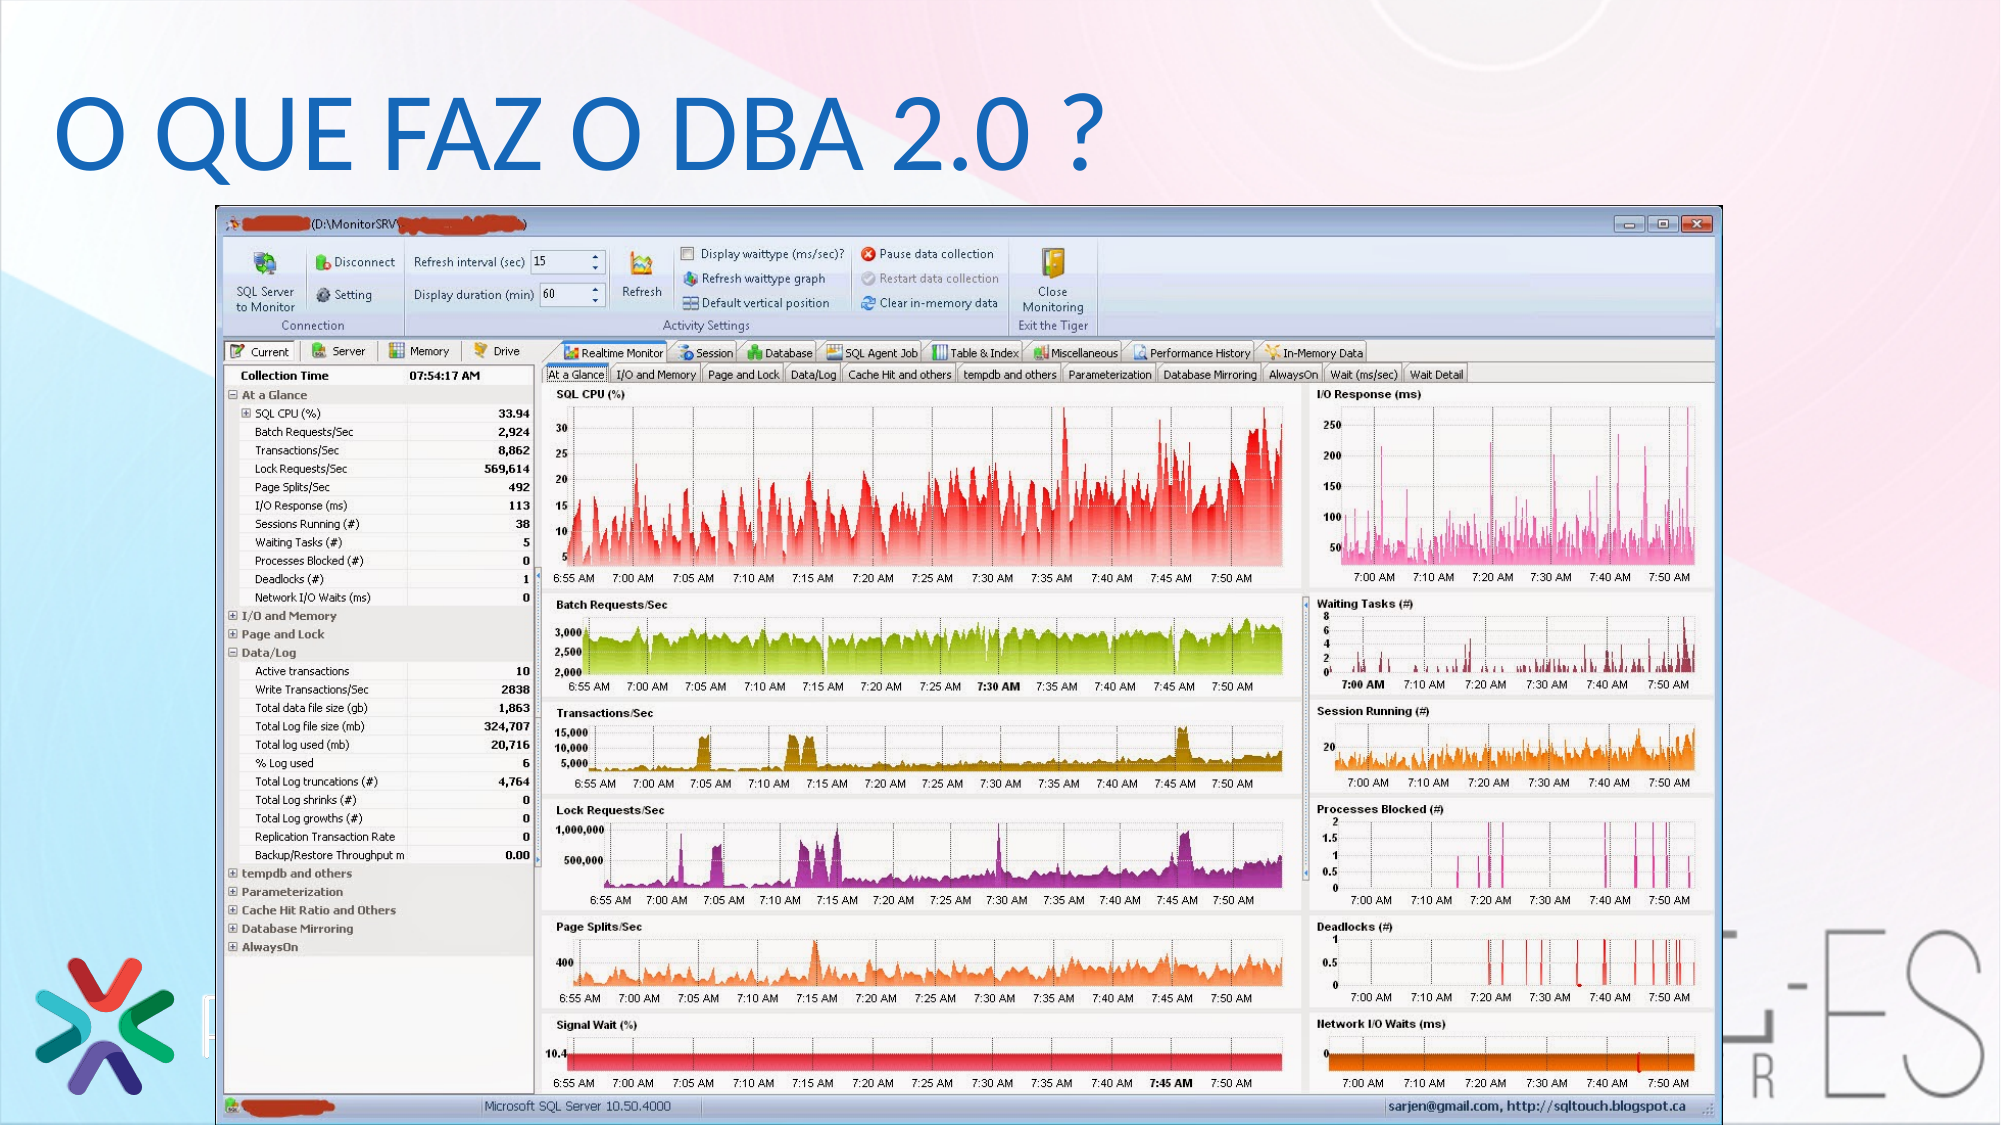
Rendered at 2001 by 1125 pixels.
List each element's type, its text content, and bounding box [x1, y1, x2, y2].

picture [0, 0, 2001, 1125]
title O QUE FAZ O DBA 2.0 ? [38, 66, 1943, 206]
